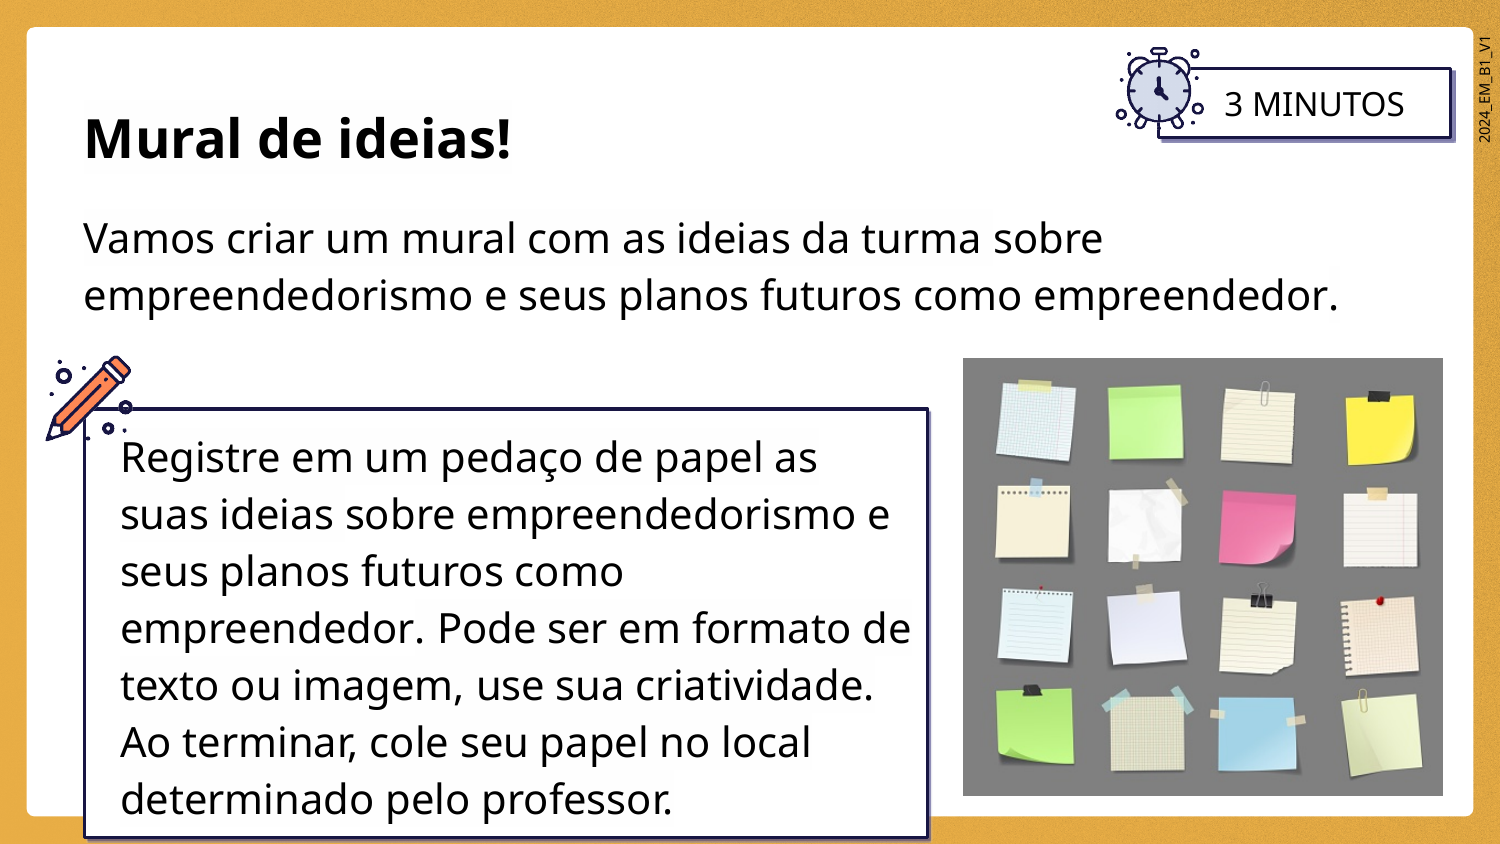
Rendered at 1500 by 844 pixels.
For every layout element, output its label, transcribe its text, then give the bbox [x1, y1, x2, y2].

text_box Vamos criar um mural com as ideias da turma sobre empreendedorismo e seus planos futuros como empreendedor. [68, 197, 1451, 327]
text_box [1115, 47, 1451, 139]
picture [0, 0, 1500, 844]
title Mural de ideias! [69, 79, 1435, 185]
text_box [44, 355, 929, 785]
